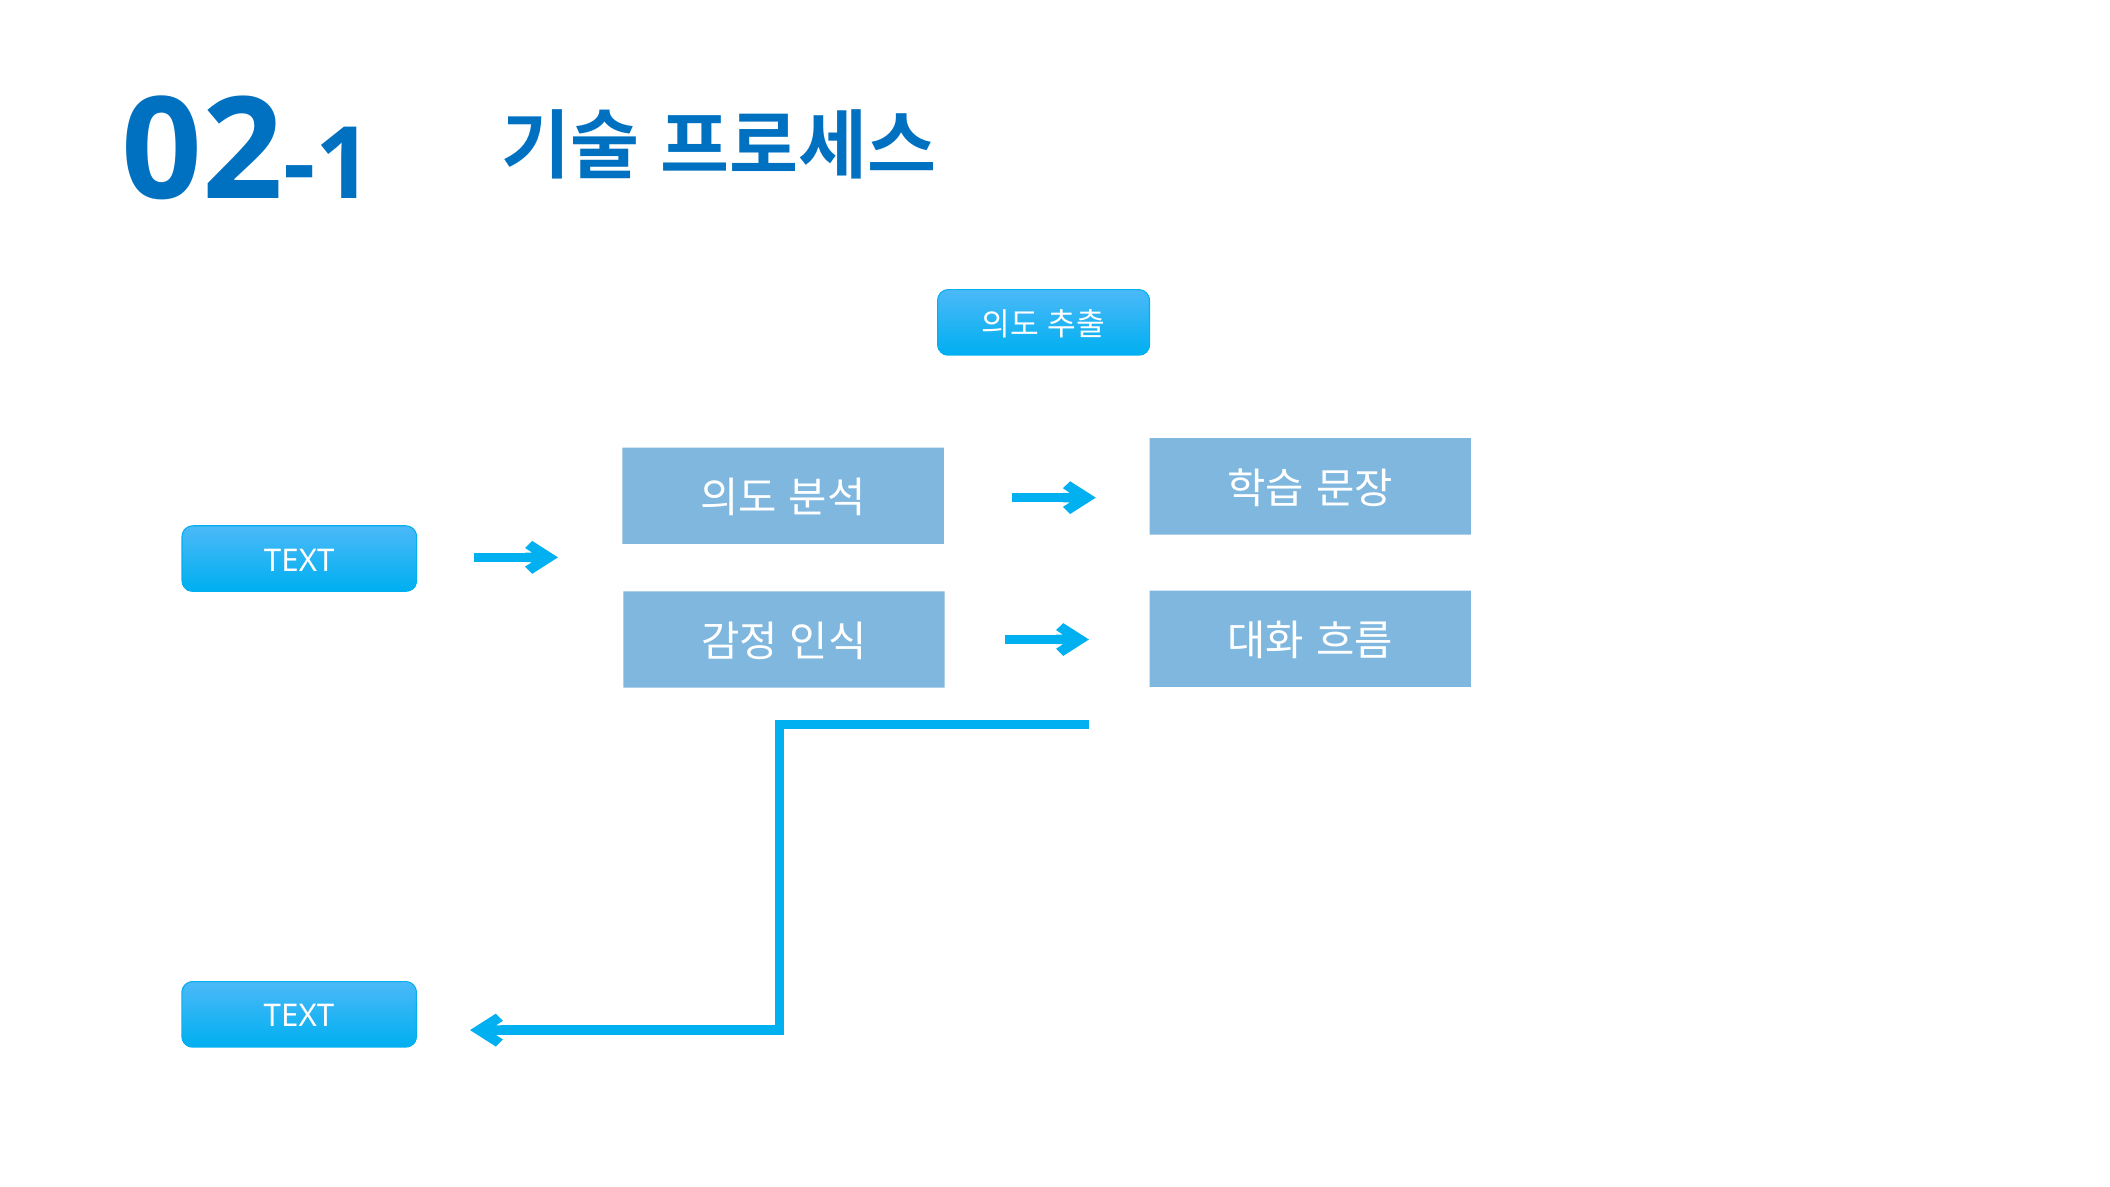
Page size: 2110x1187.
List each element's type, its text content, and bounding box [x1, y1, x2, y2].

text_box 기술 프로세스 [486, 90, 973, 195]
text_box 의도 분석 [622, 447, 944, 544]
text_box 학습 문장 [1149, 438, 1471, 535]
text_box [1005, 632, 1089, 647]
text_box 감정 인식 [623, 591, 945, 688]
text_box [470, 724, 1089, 1031]
text_box TEXT [181, 525, 418, 592]
text_box 대화 흐름 [1149, 590, 1471, 687]
text_box [1012, 490, 1096, 505]
text_box [474, 550, 558, 565]
text_box 의도 추출 [937, 289, 1151, 356]
text_box 02-1 [38, 49, 456, 235]
text_box TEXT [181, 981, 418, 1048]
